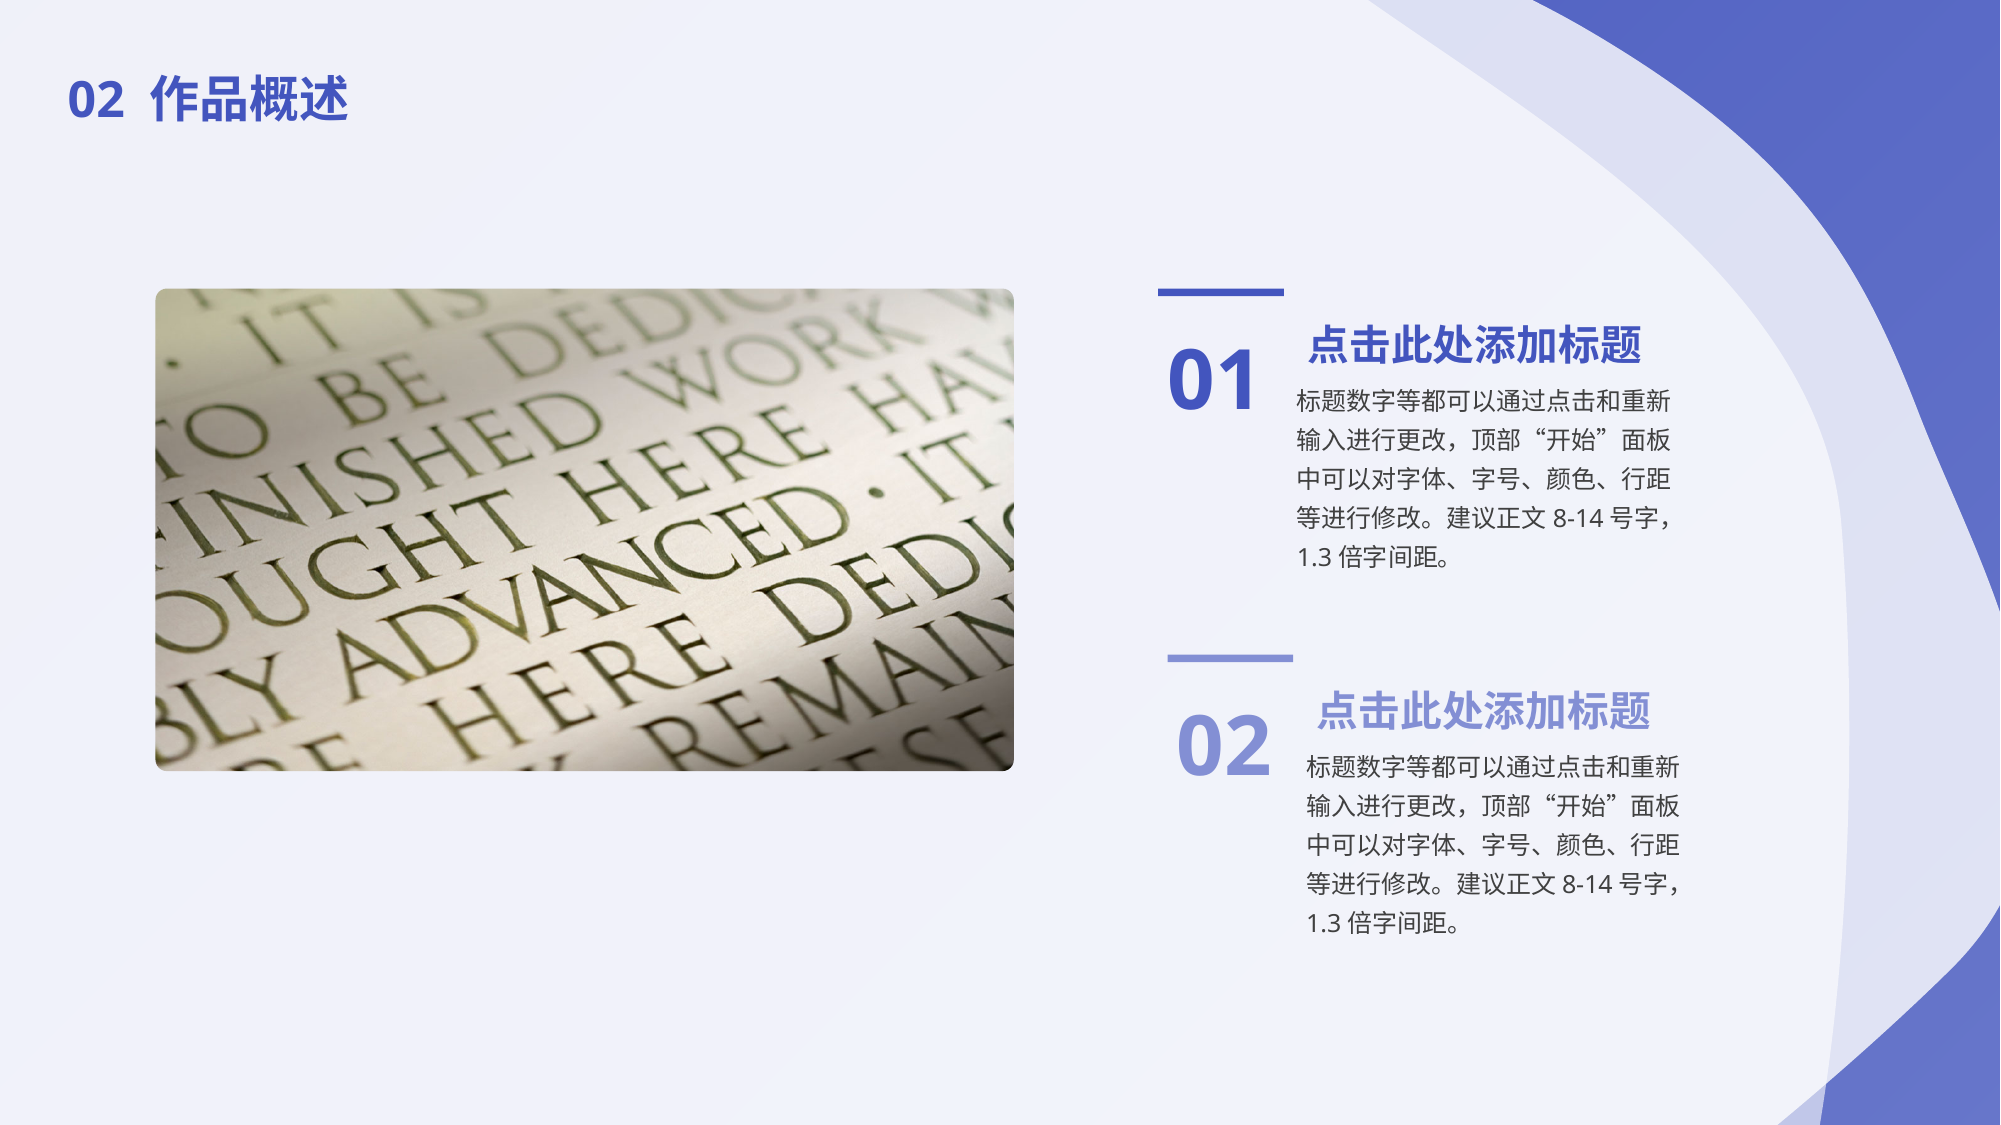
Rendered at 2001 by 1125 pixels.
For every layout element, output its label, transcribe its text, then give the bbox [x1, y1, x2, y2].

text_box 点击此处添加标题 [1292, 295, 1657, 376]
text_box 标题数字等都可以通过点击和重新输入进行更改，顶部“开始”面板中可以对字体、字号、颜色、行距等进行修改。建议正文8-14号字，1.3倍字间距。 [1282, 369, 1696, 579]
text_box 01 [1152, 288, 1278, 434]
text_box [1278, 288, 1285, 297]
text_box 02 [1162, 654, 1287, 800]
picture [155, 288, 1014, 772]
text_box 点击此处添加标题 [1302, 662, 1666, 742]
list 02 作品概述 [52, 41, 924, 162]
text_box 标题数字等都可以通过点击和重新输入进行更改，顶部“开始”面板中可以对字体、字号、颜色、行距等进行修改。建议正文8-14号字，1.3倍字间距。 [1291, 735, 1705, 945]
text_box [1287, 654, 1294, 663]
